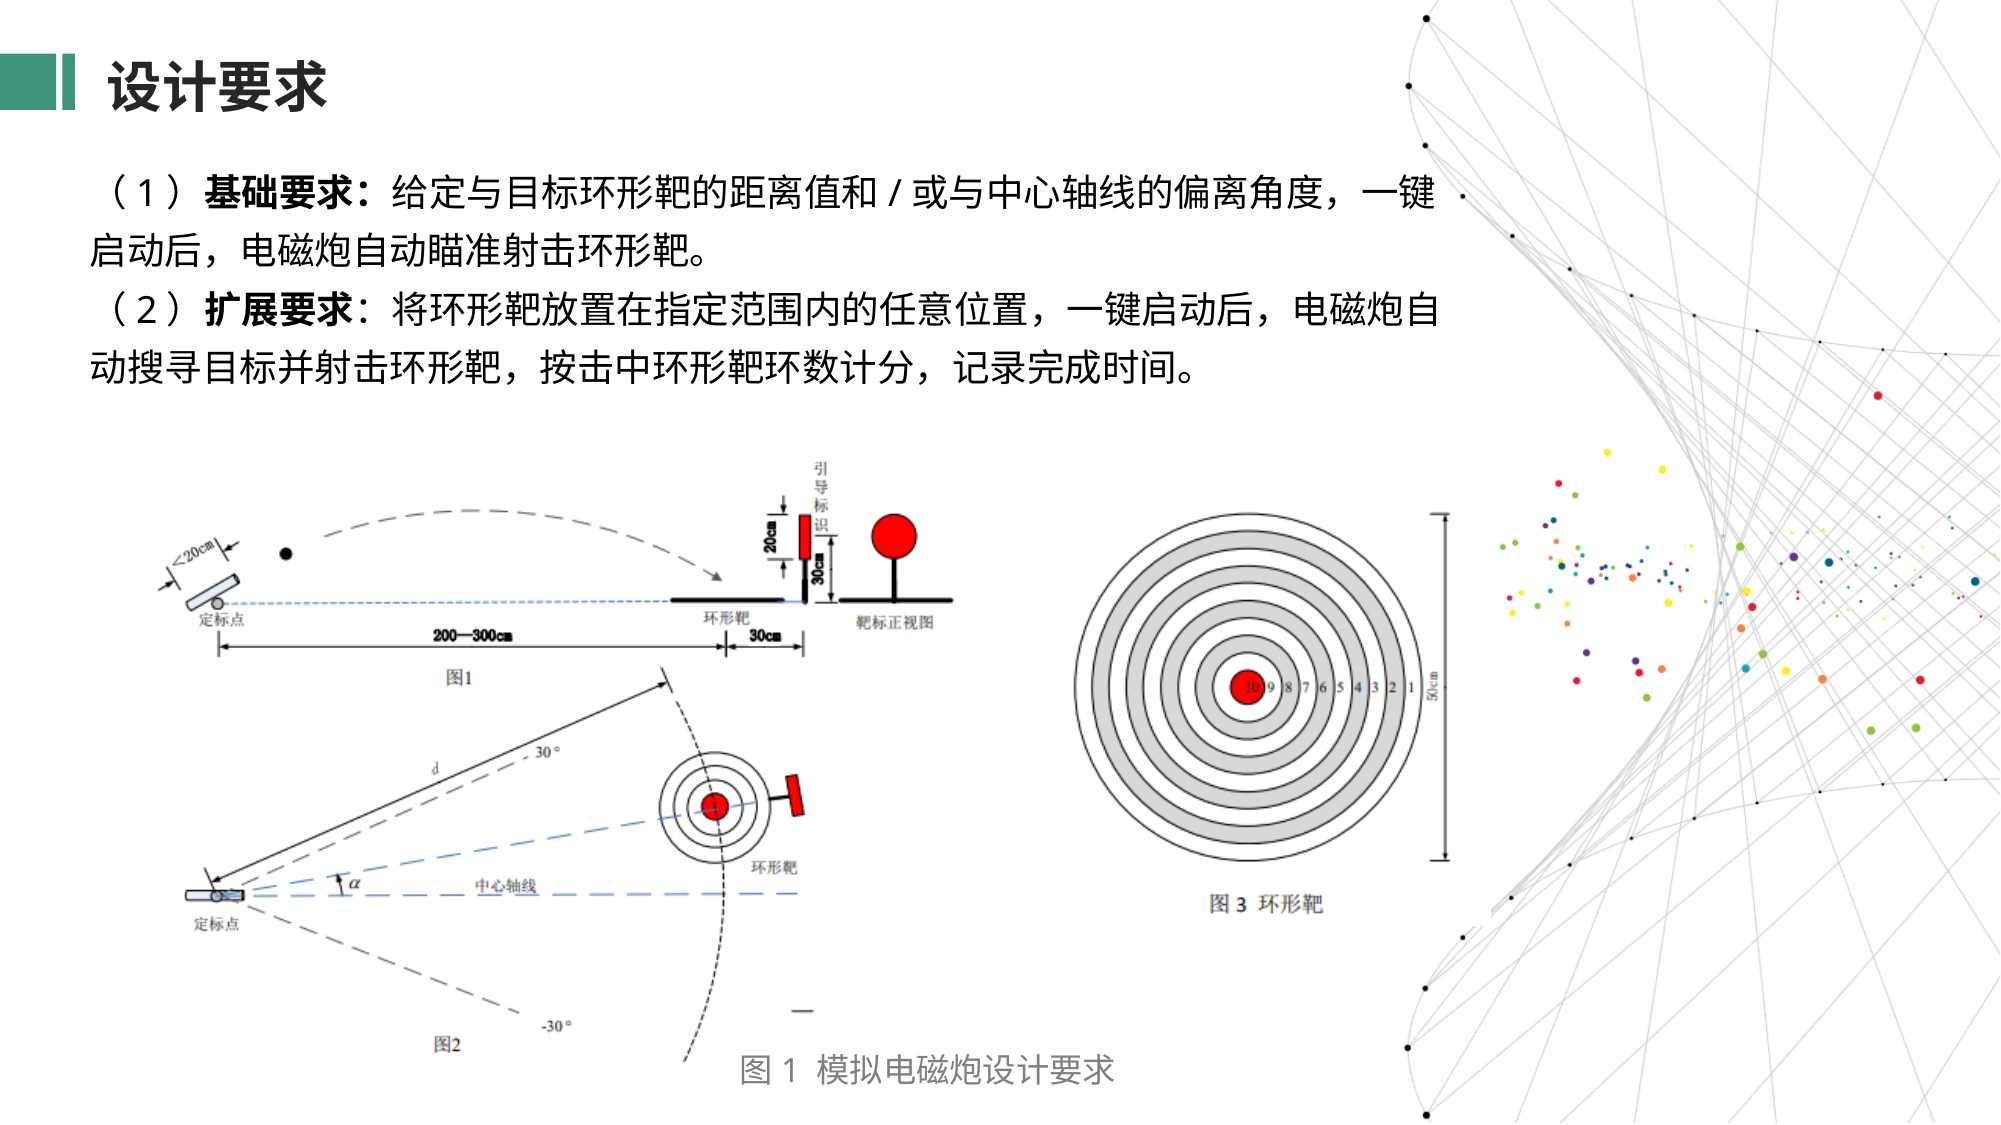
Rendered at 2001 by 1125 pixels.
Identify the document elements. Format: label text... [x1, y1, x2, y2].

text_box 设计要求 [92, 45, 367, 127]
picture [1035, 0, 2001, 1123]
text_box （1）基础要求：给定与目标环形靶的距离值和/或与中心轴线的偏离角度，一键启动后，电磁炮自动瞄准射击环形靶。 （2）扩展要求：将环形靶放置在指定范围内的任意位置，一键启动后，电磁炮自动搜寻目标并射击环形靶，按击中环形靶环数计分，记录完成时间。 [74, 148, 1460, 397]
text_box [0, 53, 75, 110]
text_box 图1 模拟电磁炮设计要求 [725, 1042, 1131, 1097]
picture [129, 409, 991, 1088]
